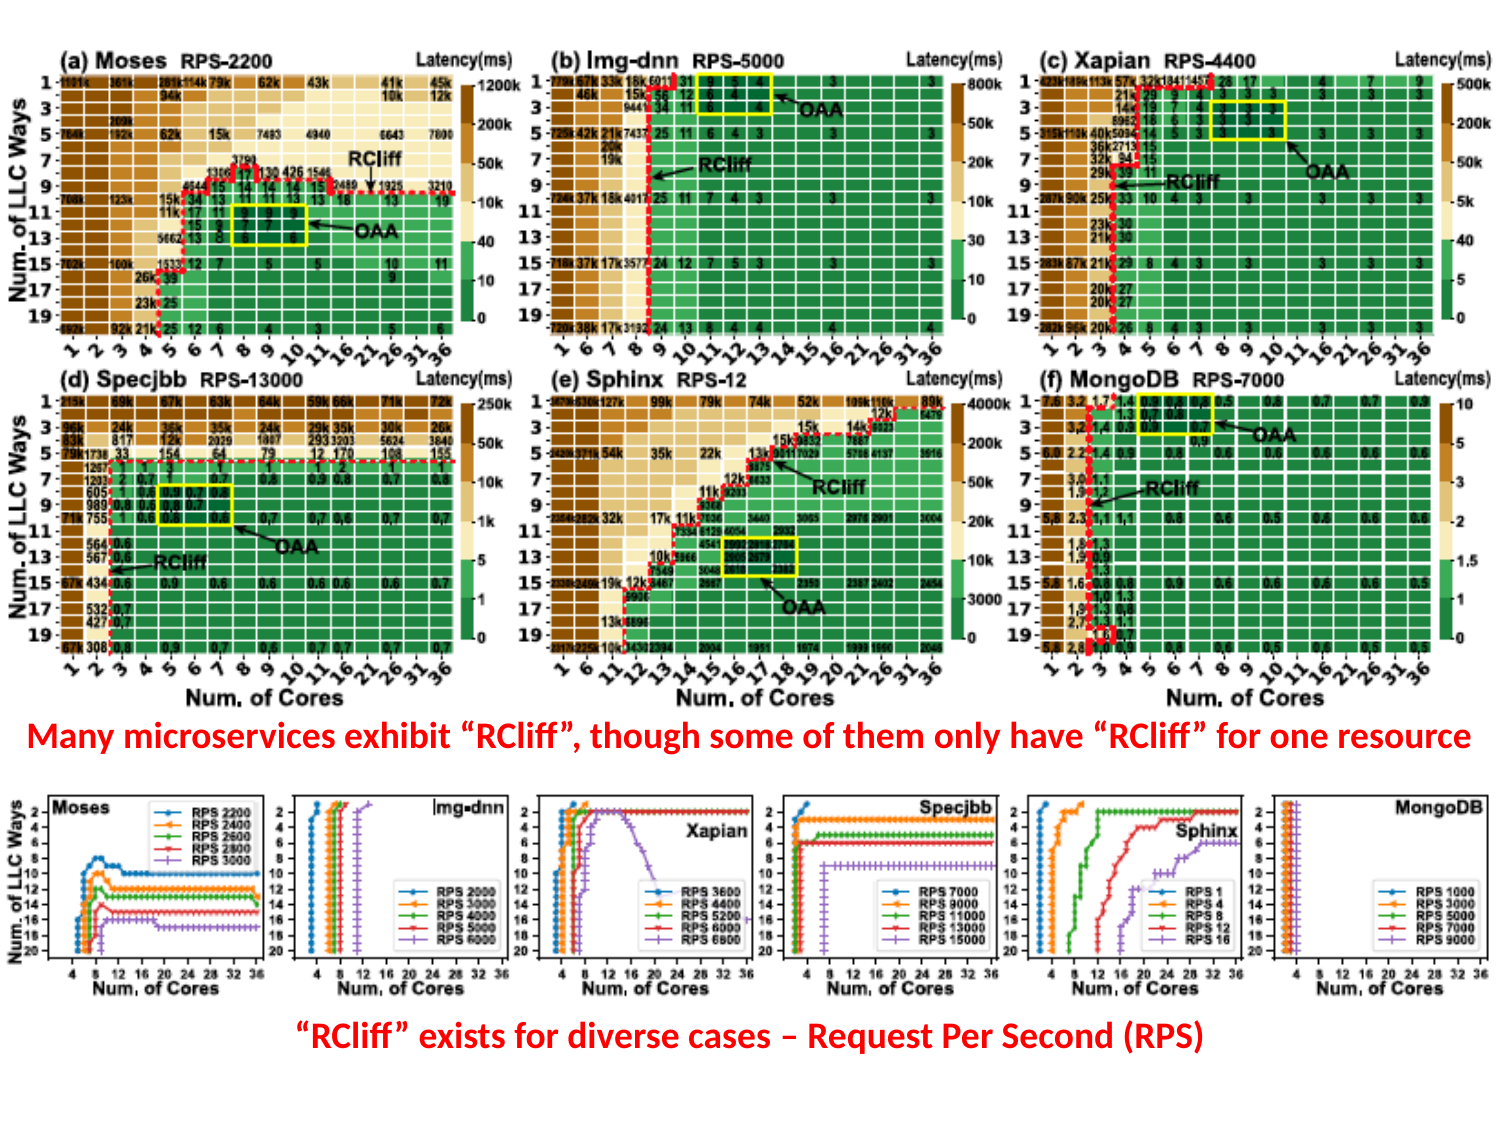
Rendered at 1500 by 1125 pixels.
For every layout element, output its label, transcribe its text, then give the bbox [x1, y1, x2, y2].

picture [0, 40, 1500, 711]
text_box “RCliff” exists for diverse cases – Request Per Second (RPS) [0, 1006, 1500, 1064]
text_box Many microservices exhibit “RCliff”, though some of them only have “RCliff” for one resource [0, 718, 1500, 763]
picture [0, 786, 1500, 1001]
